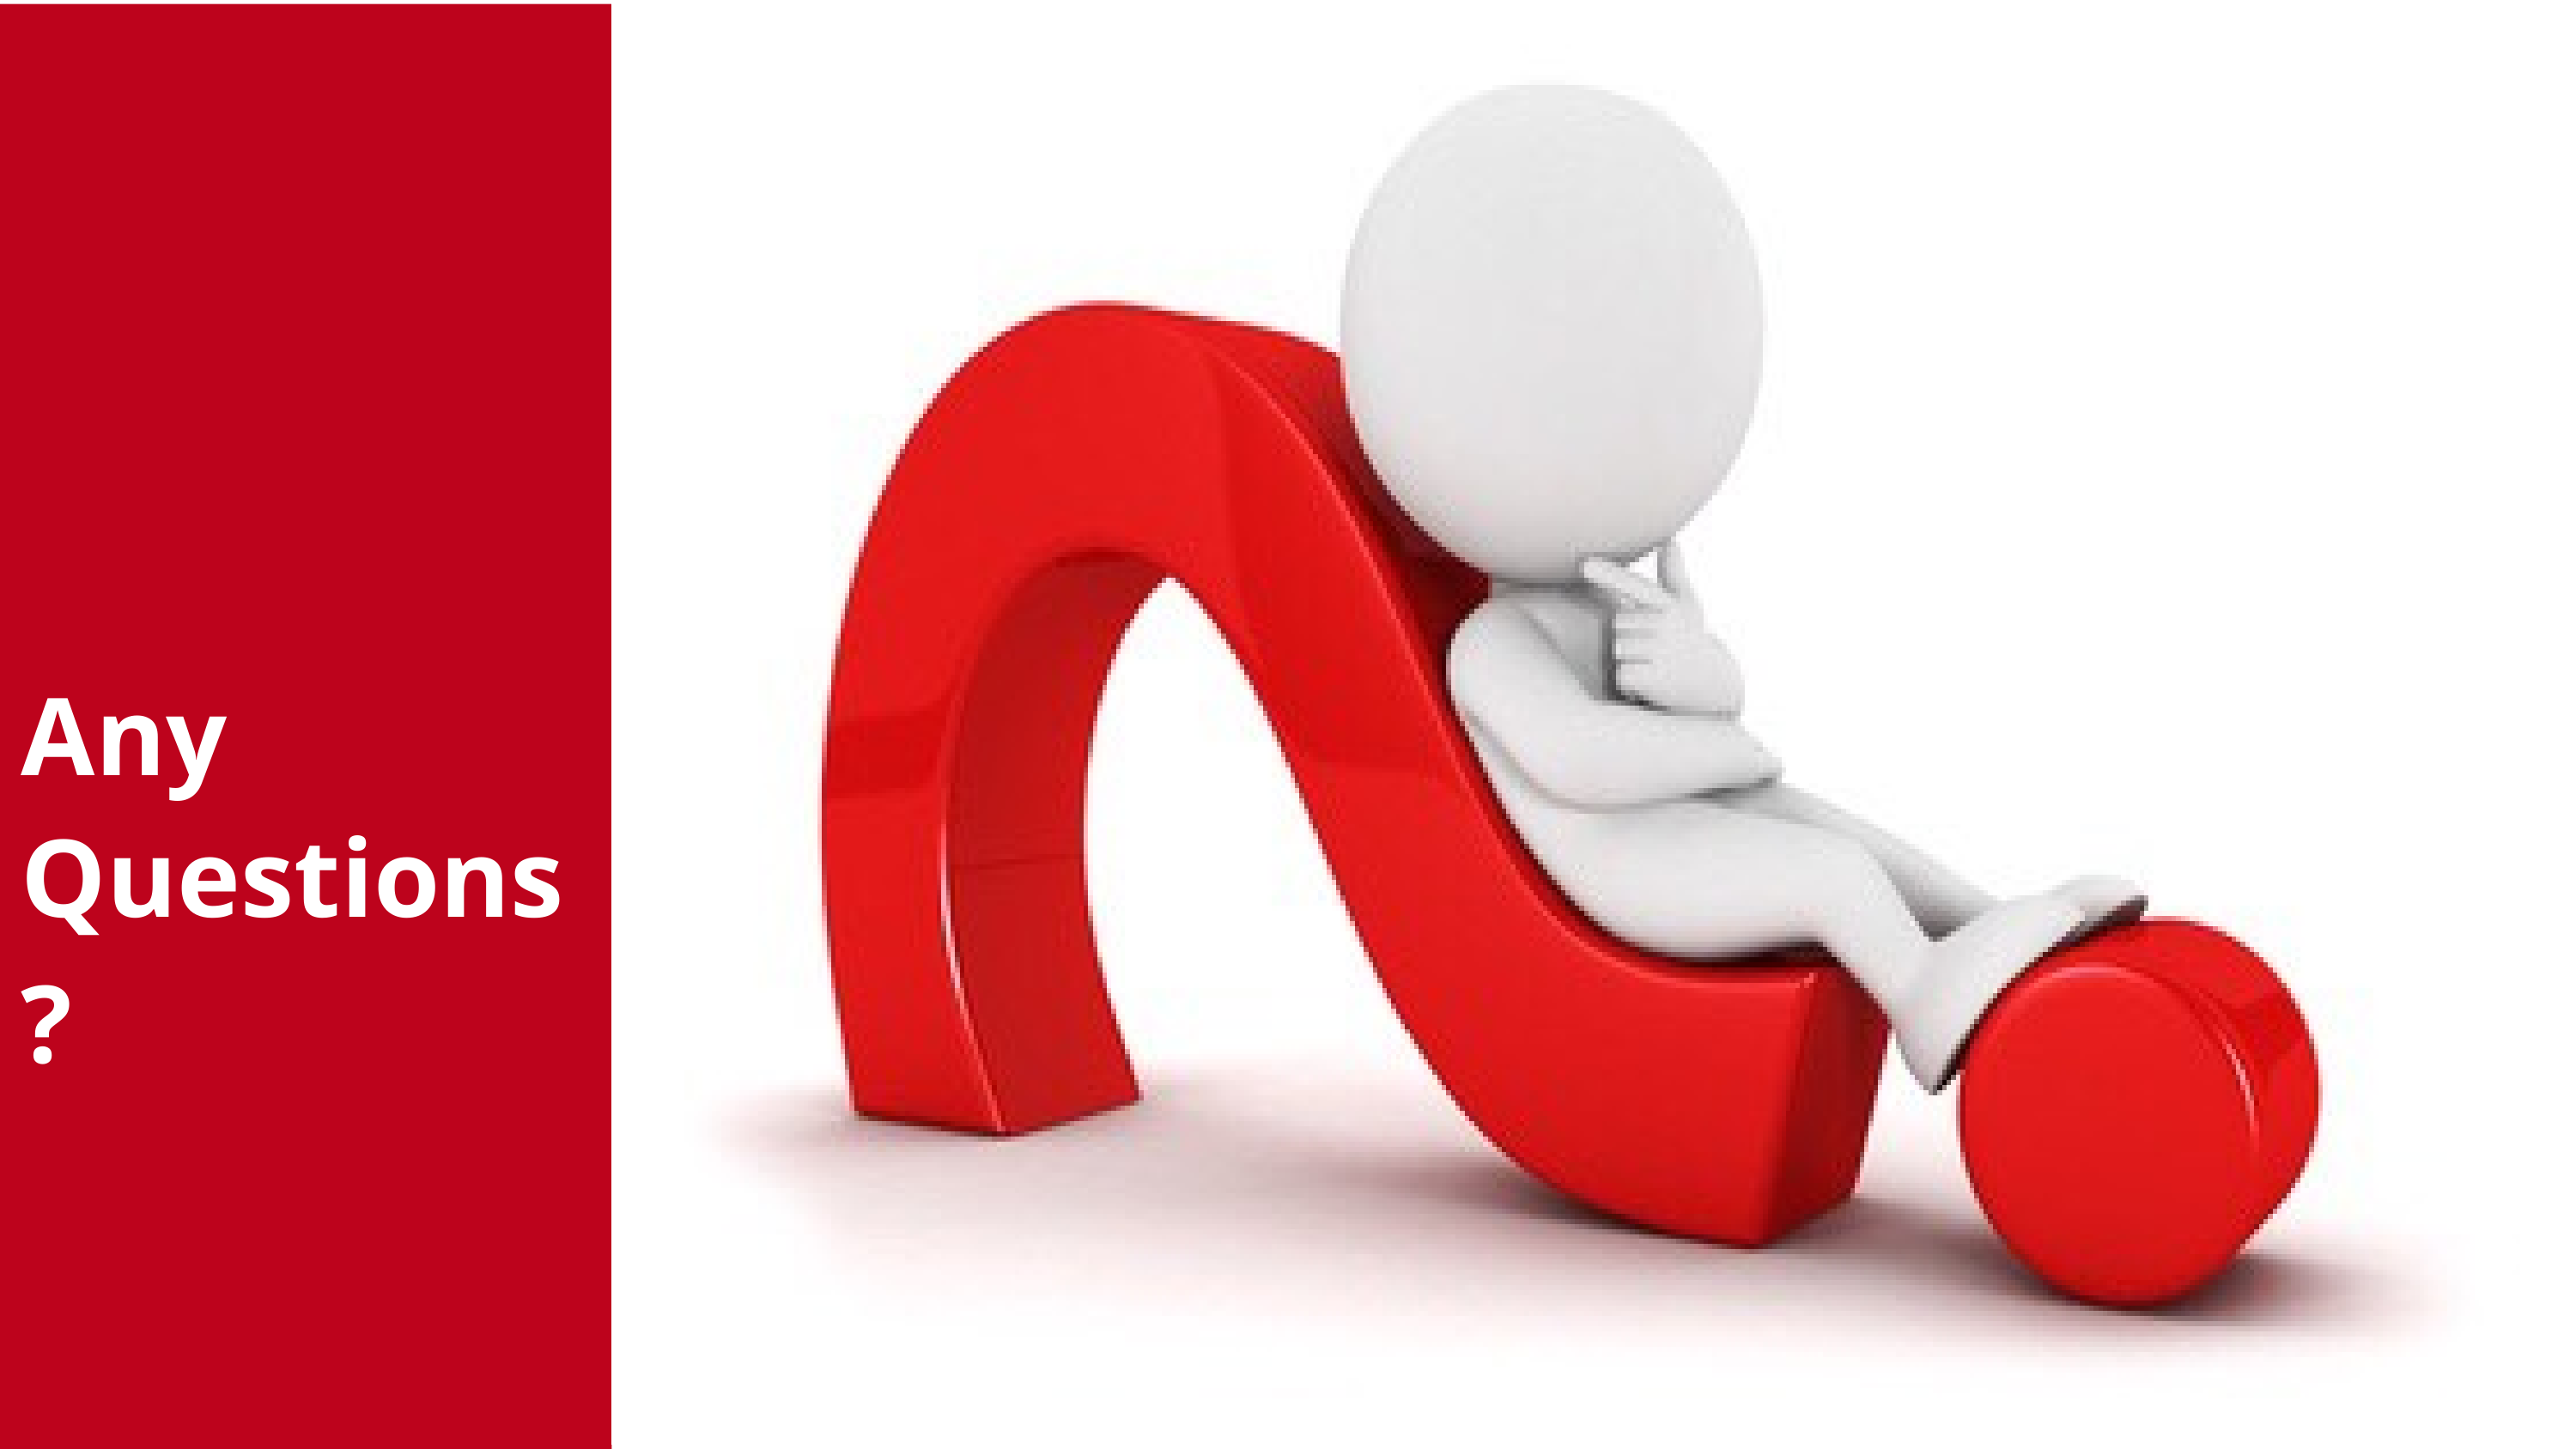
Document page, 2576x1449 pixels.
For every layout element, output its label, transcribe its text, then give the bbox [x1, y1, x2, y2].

text_box Any Questions ? [21, 659, 606, 1085]
picture [611, 3, 2576, 1445]
text_box [0, 3, 610, 1449]
